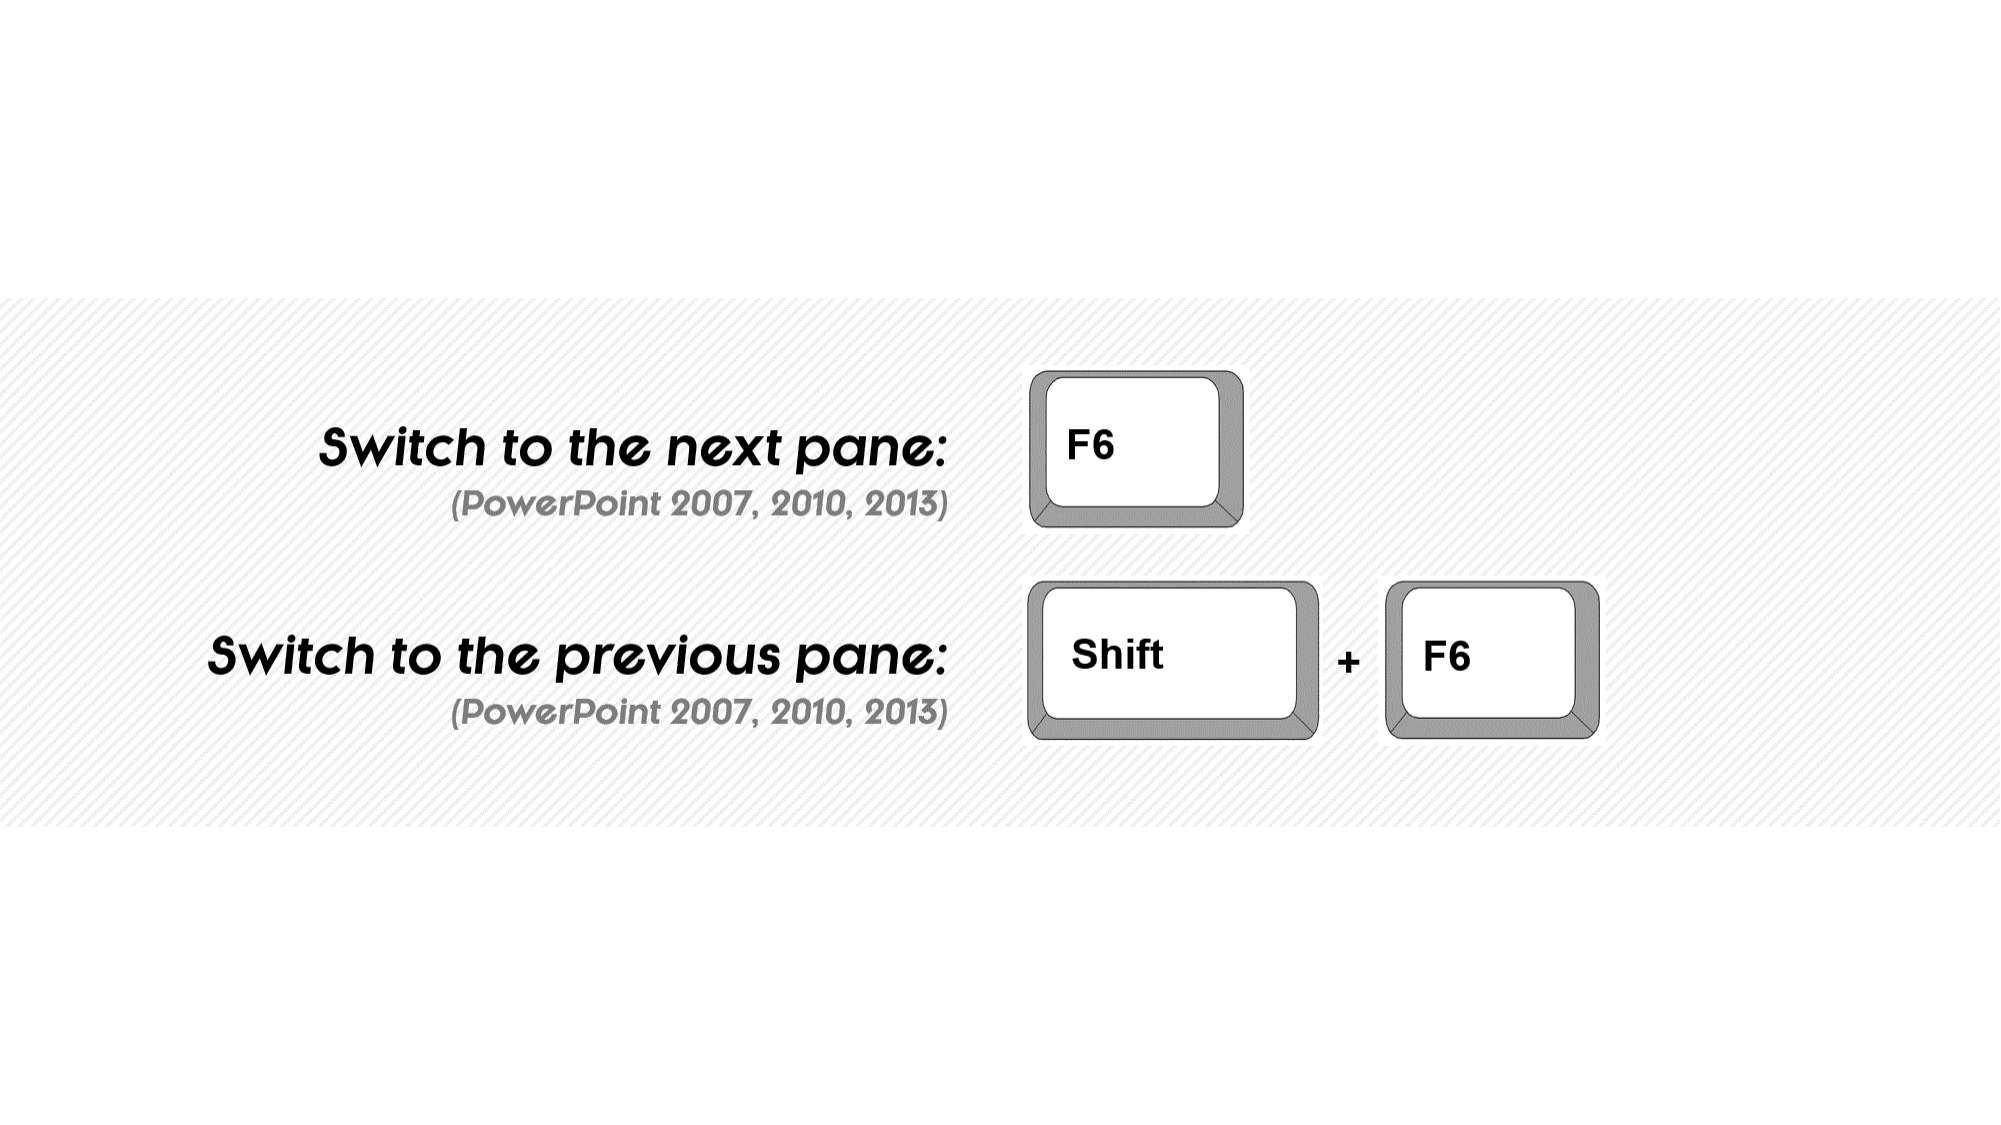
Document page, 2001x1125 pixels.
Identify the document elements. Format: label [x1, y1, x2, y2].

picture [0, 298, 2000, 827]
